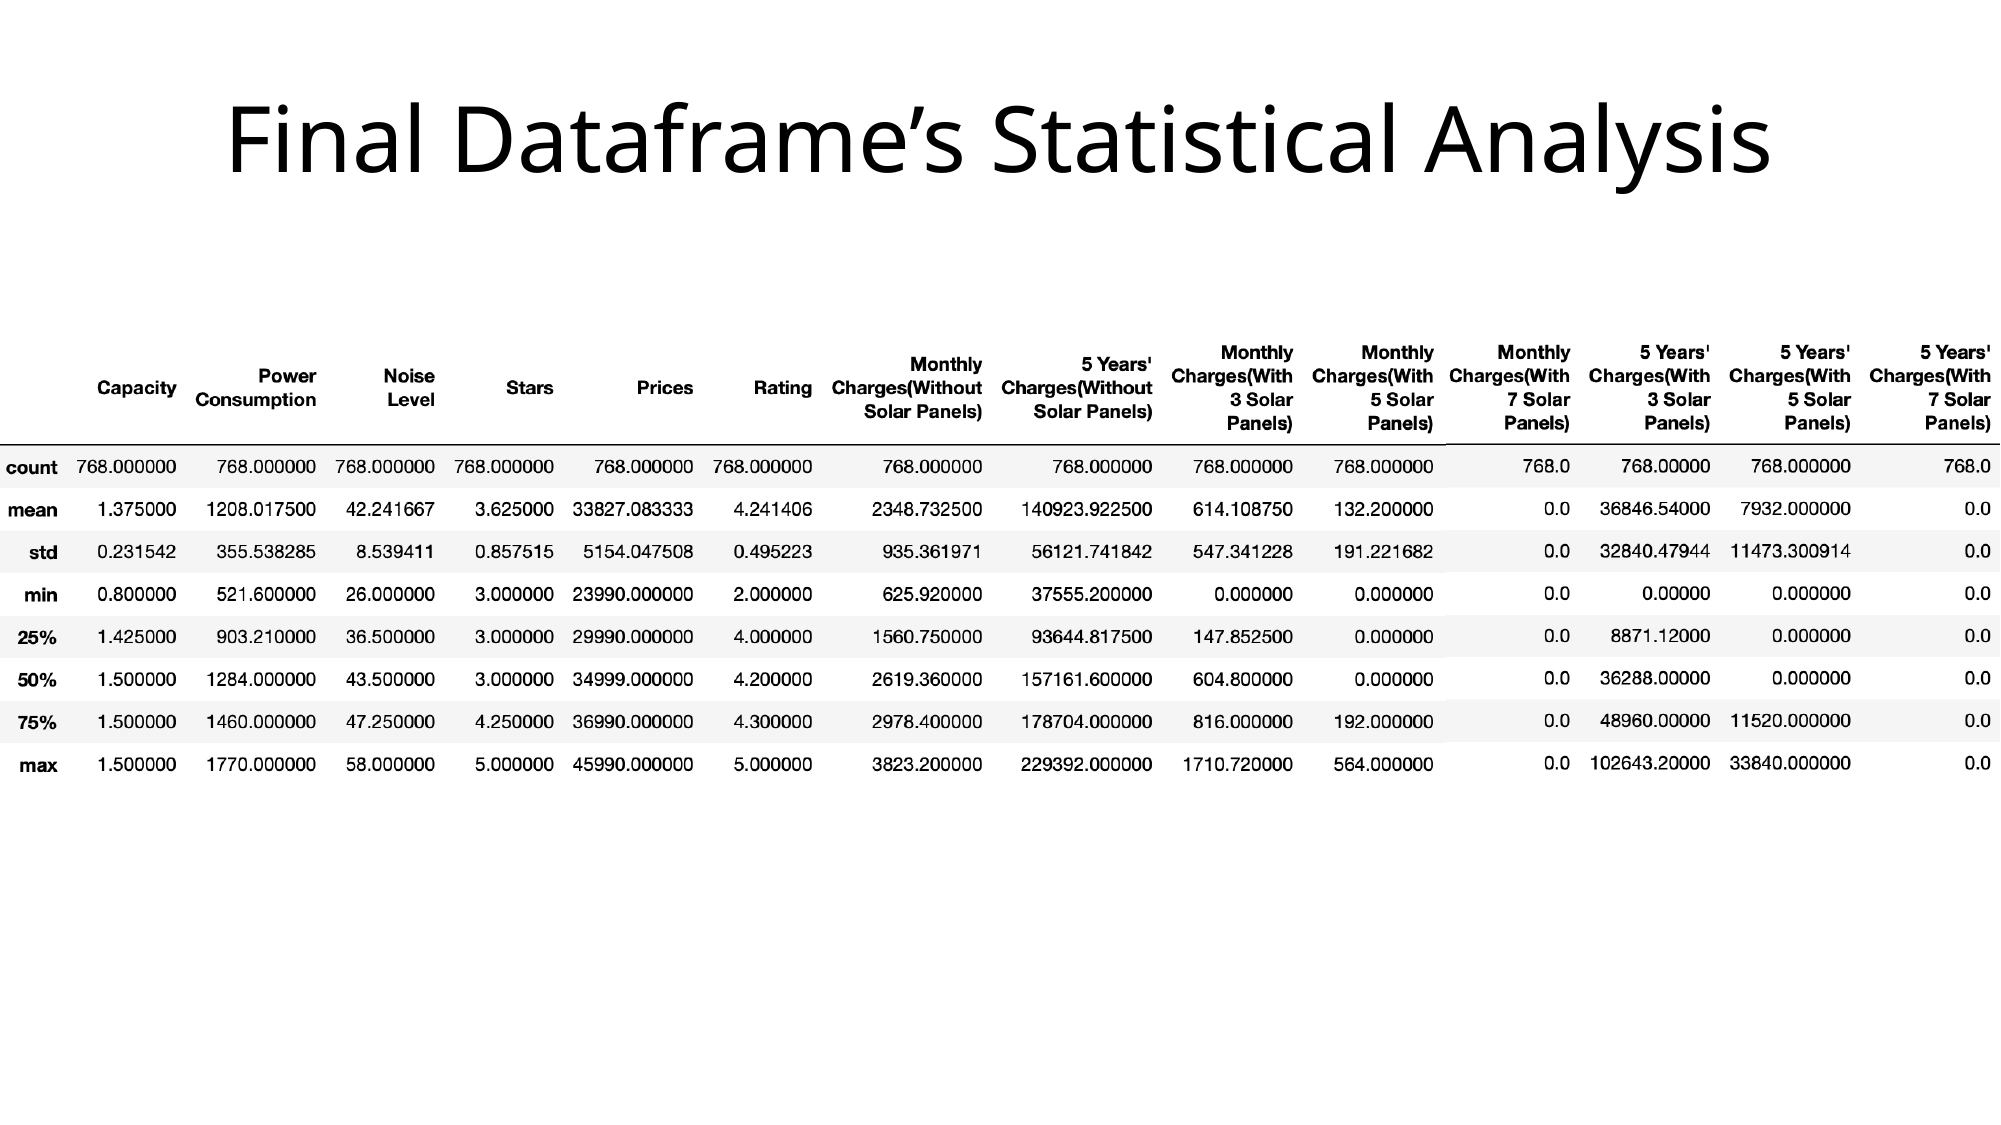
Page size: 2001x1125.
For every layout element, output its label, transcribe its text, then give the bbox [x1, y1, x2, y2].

title Final Dataframe’s Statistical Analysis [136, 33, 1863, 253]
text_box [0, 333, 2000, 791]
